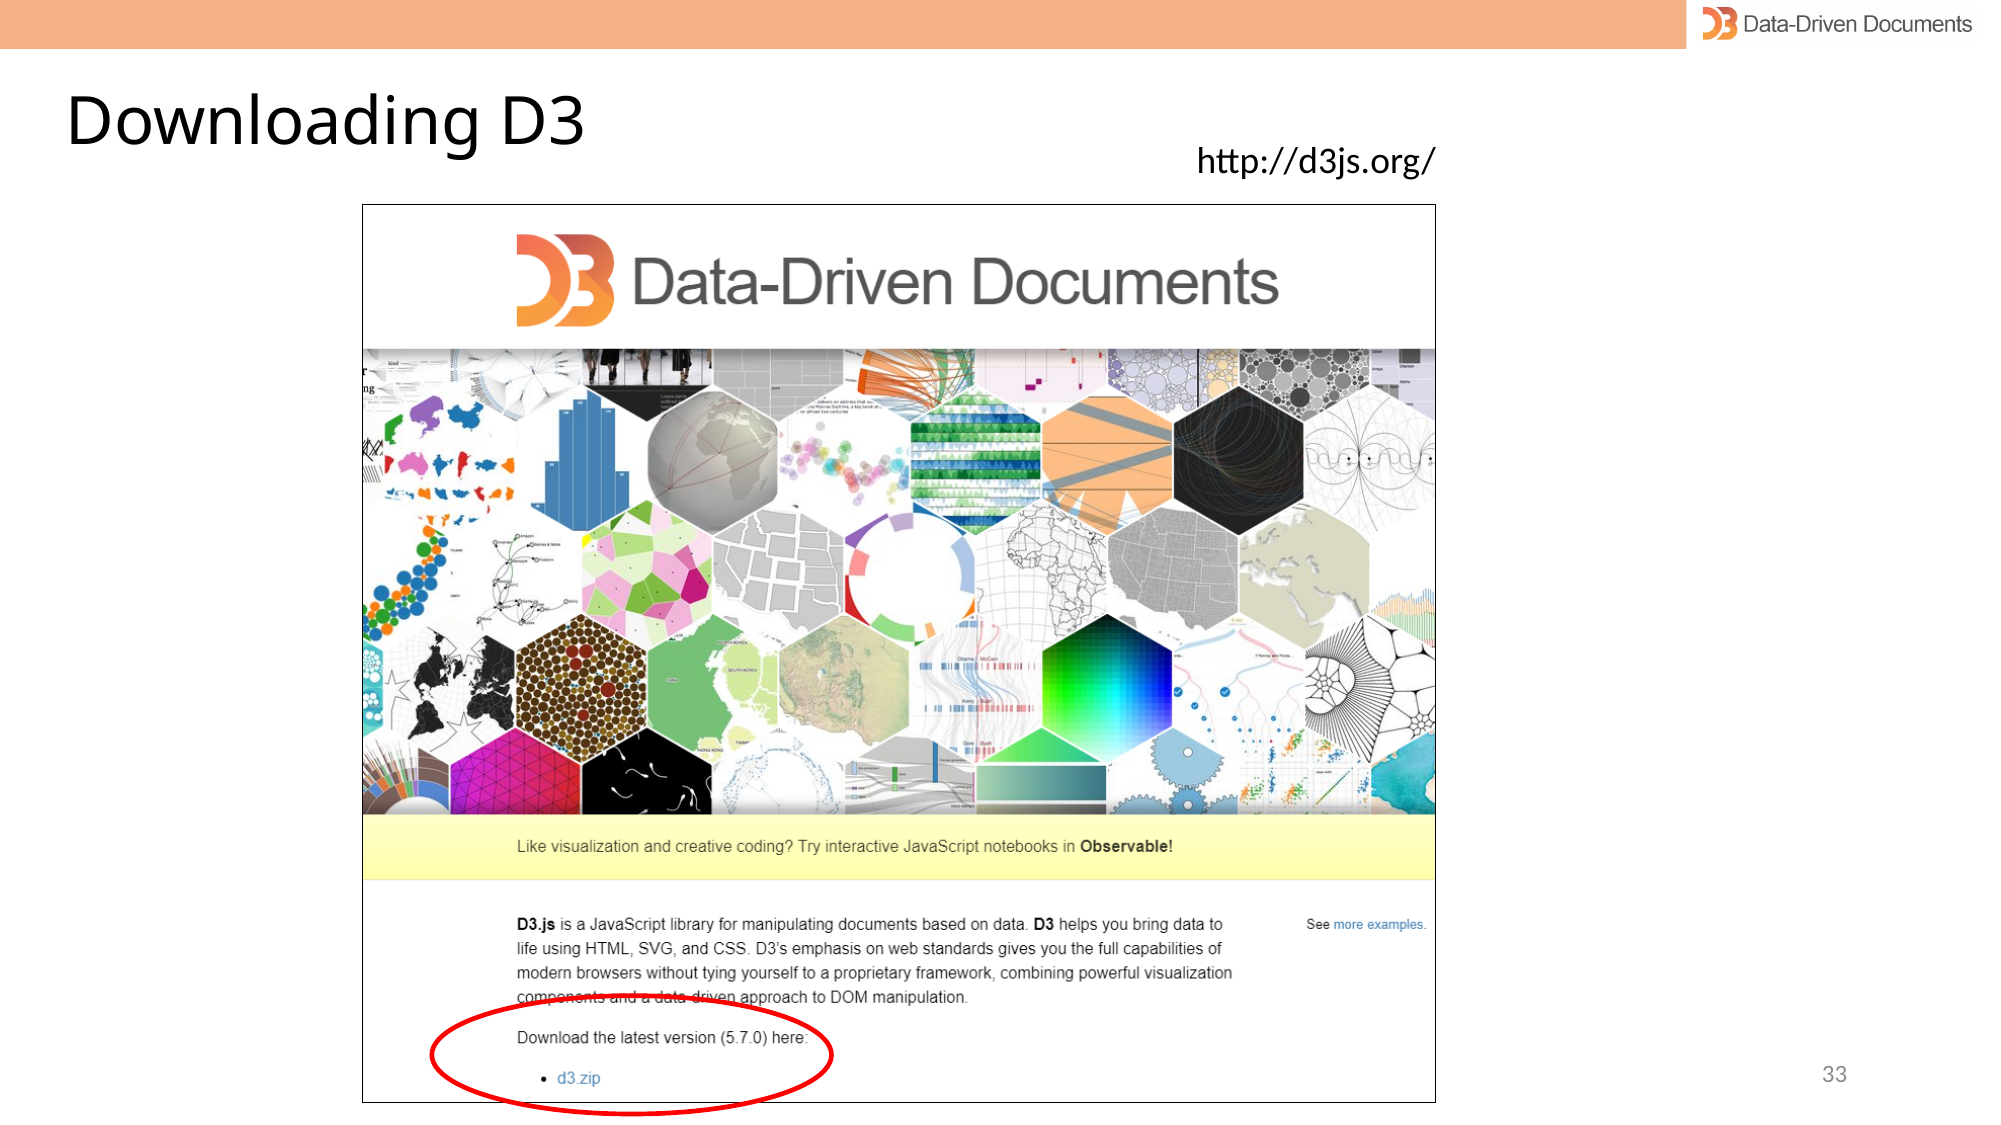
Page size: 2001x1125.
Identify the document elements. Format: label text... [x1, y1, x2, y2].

text_box [510, 1103, 753, 1116]
picture [362, 204, 1436, 1103]
slide_number 33 [1436, 1042, 1863, 1103]
text_box Downloading D3 [50, 13, 1696, 232]
text_box [0, 0, 1687, 50]
picture [1695, 4, 1978, 44]
